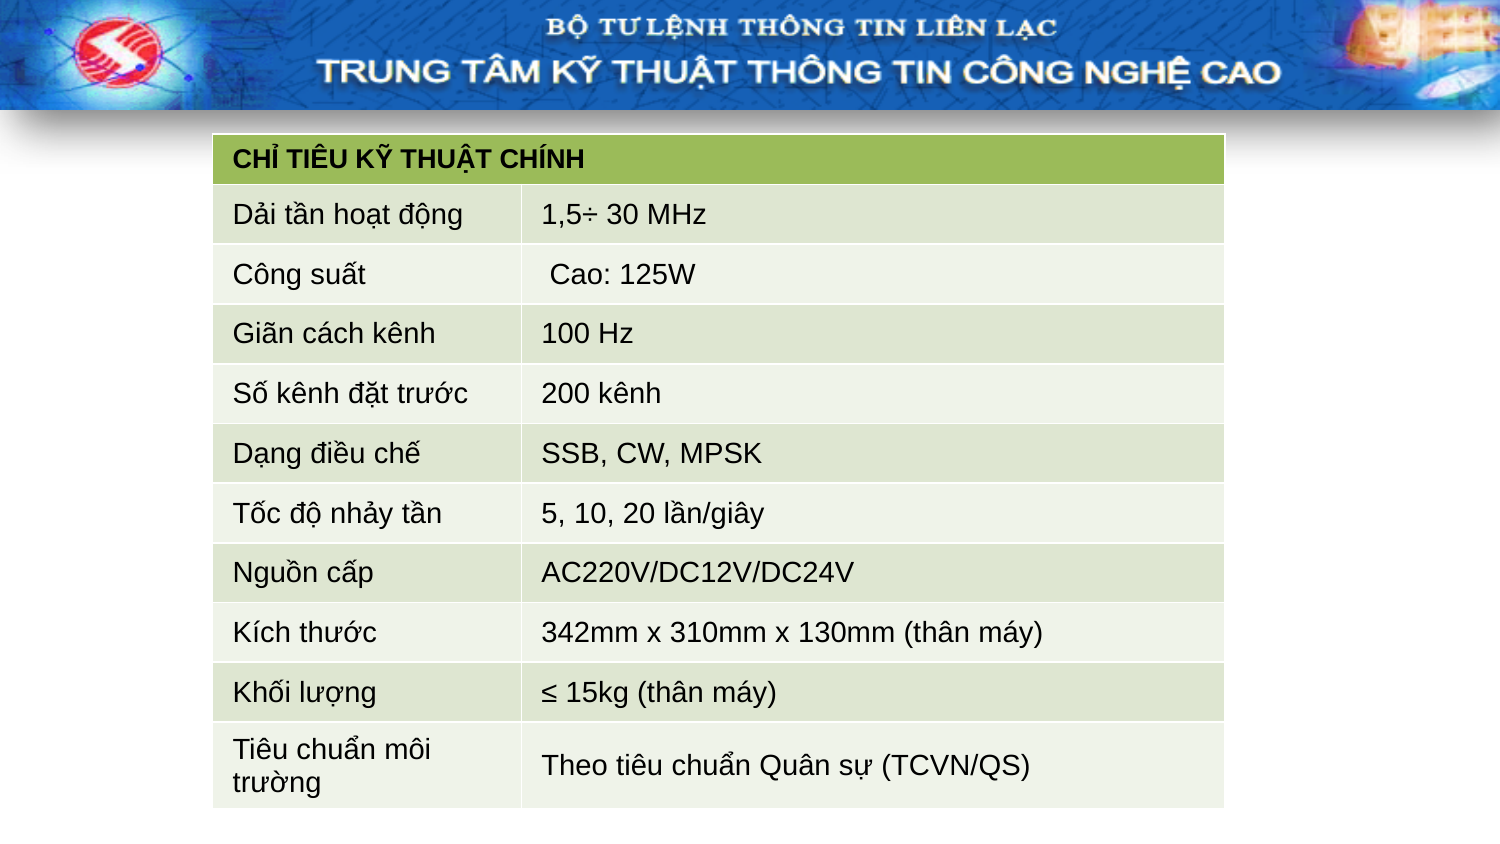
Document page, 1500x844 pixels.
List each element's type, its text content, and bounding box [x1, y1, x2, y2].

table_cell Kích thước [213, 603, 521, 661]
table_cell 5, 10, 20 lần/giây [522, 484, 1224, 542]
table_cell 100 Hz [522, 305, 1224, 363]
table_cell Theo tiêu chuẩn Quân sự (TCVN/QS) [522, 723, 1224, 808]
table_cell Dải tần hoạt động [213, 185, 521, 243]
table_cell Tiêu chuẩn môi trường [213, 723, 521, 808]
table_cell ≤ 15kg (thân máy) [522, 663, 1224, 721]
table_cell 200 kênh [522, 365, 1224, 423]
table_cell SSB, CW, MPSK [522, 424, 1224, 482]
table_cell Nguồn cấp [213, 544, 521, 602]
table_cell Giãn cách kênh [213, 305, 521, 363]
picture [0, 0, 1500, 110]
table_cell Cao: 125W [522, 245, 1224, 303]
table_cell Số kênh đặt trước [213, 365, 521, 423]
table_cell Tốc độ nhảy tần [213, 484, 521, 542]
table_header CHỈ TIÊU KỸ THUẬT CHÍNH [213, 135, 1224, 184]
table_cell 342mm x 310mm x 130mm (thân máy) [522, 603, 1224, 661]
table_cell 1,5÷ 30 MHz [522, 185, 1224, 243]
table_cell Dạng điều chế [213, 424, 521, 482]
table_cell Khối lượng [213, 663, 521, 721]
table_cell AC220V/DC12V/DC24V [522, 544, 1224, 602]
table_cell Công suất [213, 245, 521, 303]
